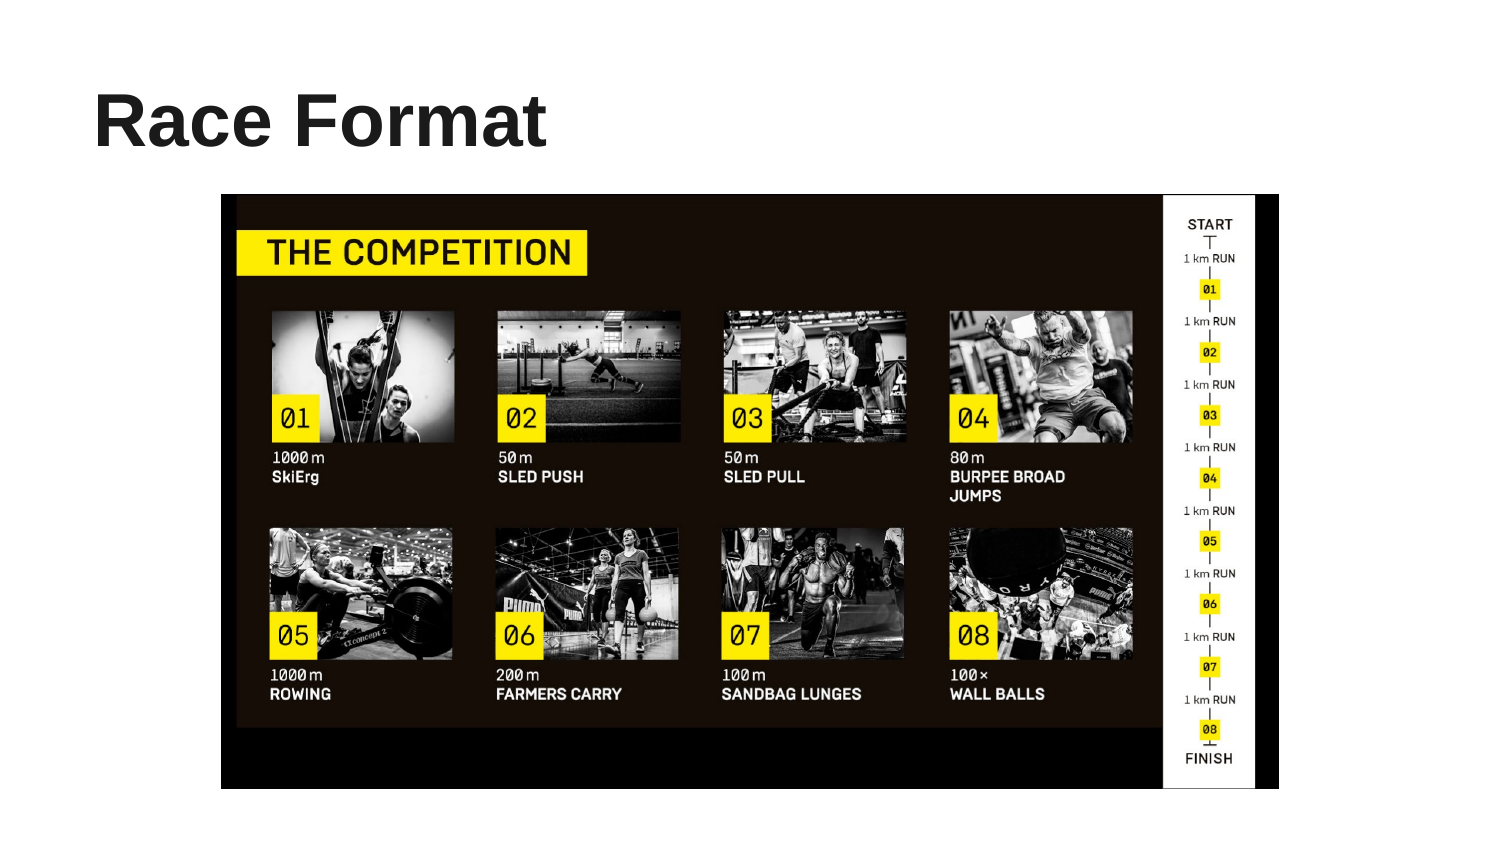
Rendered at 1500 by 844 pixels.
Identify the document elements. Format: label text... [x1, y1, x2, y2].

text_box Race Format [93, 78, 765, 162]
picture [221, 194, 1279, 789]
